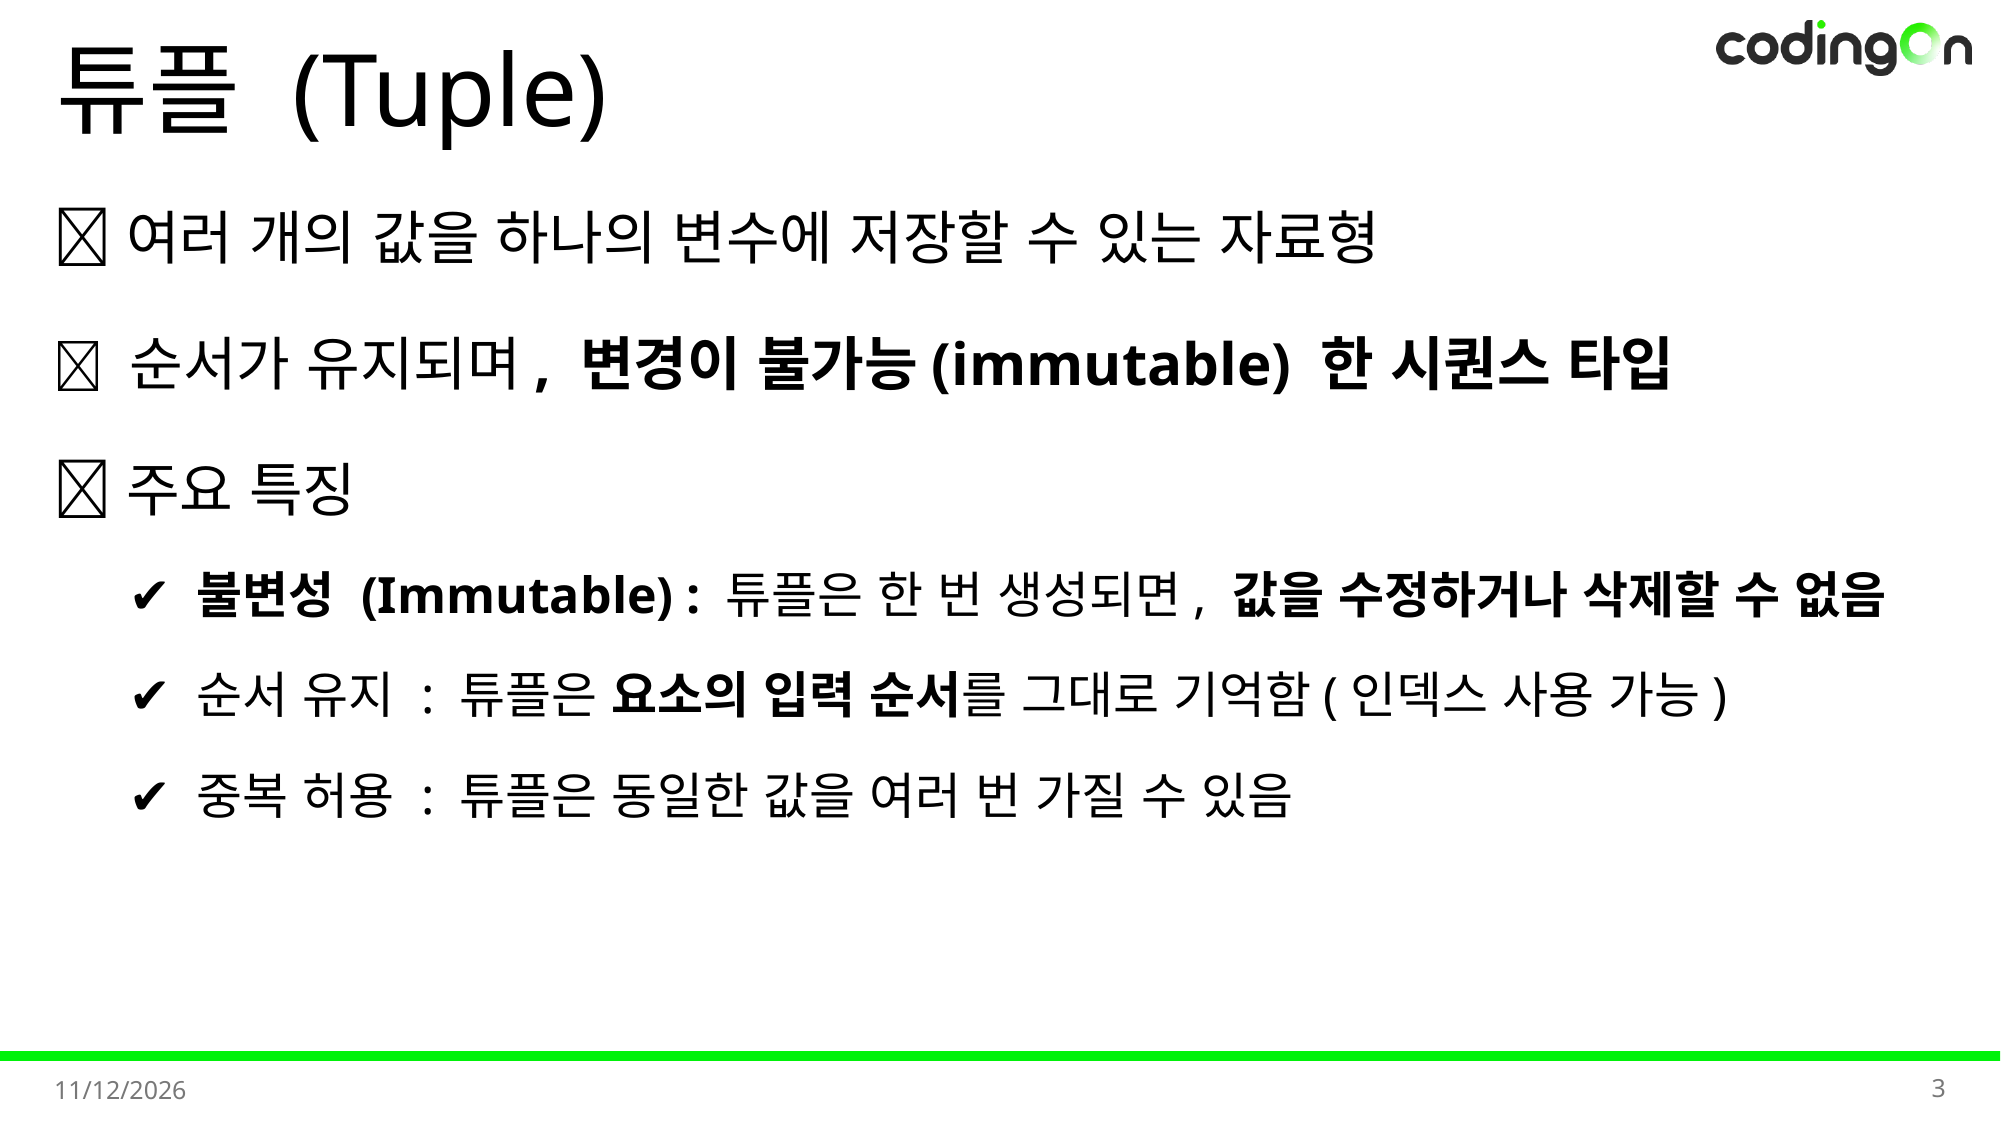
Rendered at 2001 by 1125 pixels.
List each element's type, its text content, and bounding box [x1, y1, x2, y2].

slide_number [39, 1061, 490, 1122]
slide_number 3 [1510, 1059, 1961, 1120]
title 튜플 (Tuple) [41, 0, 1767, 158]
picture [1767, 20, 1972, 76]
text_box 💡여러 개의 값을 하나의 변수에 저장할 수 있는 자료형 📌 순서가 유지되며, 변경이 불가능(immutable) 한 시퀀스 타입 ✅주요 특징 ✔️ 불변성 (Immutable) : 튜플은 한 번 생성되면, 값을 수정하거나 삭제할 수 없음 ✔️ 순서 유지 : 튜플은 요소의 입력 순서를 그대로 기억함(인덱스 사용 가능) ✔️ 중복 허용 : 튜플은 동일한 값을 여러 번 가질 수 있음 [39, 158, 1959, 940]
